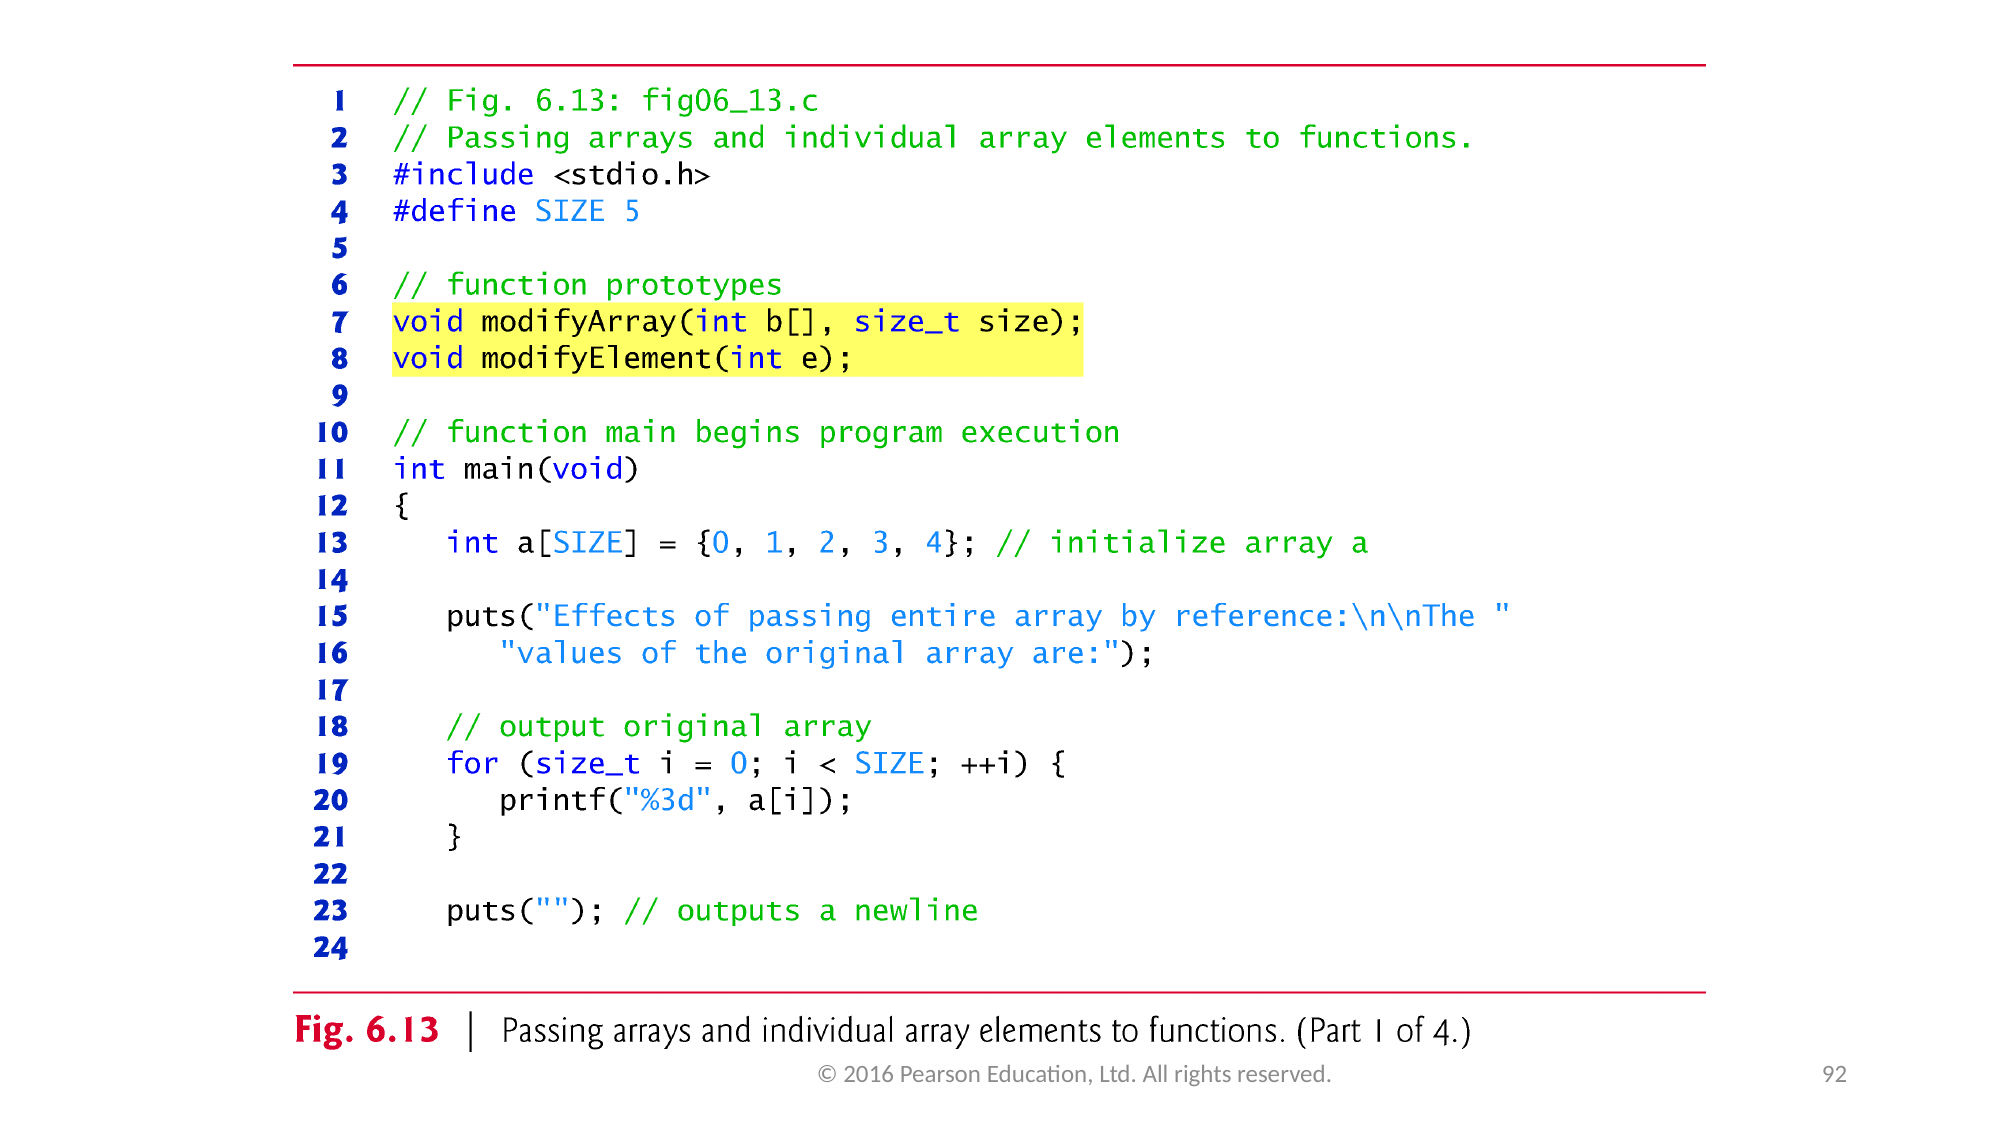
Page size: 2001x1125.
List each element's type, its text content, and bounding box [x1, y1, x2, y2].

picture [271, 0, 1728, 1125]
slide_number 92 [1728, 1042, 1863, 1103]
